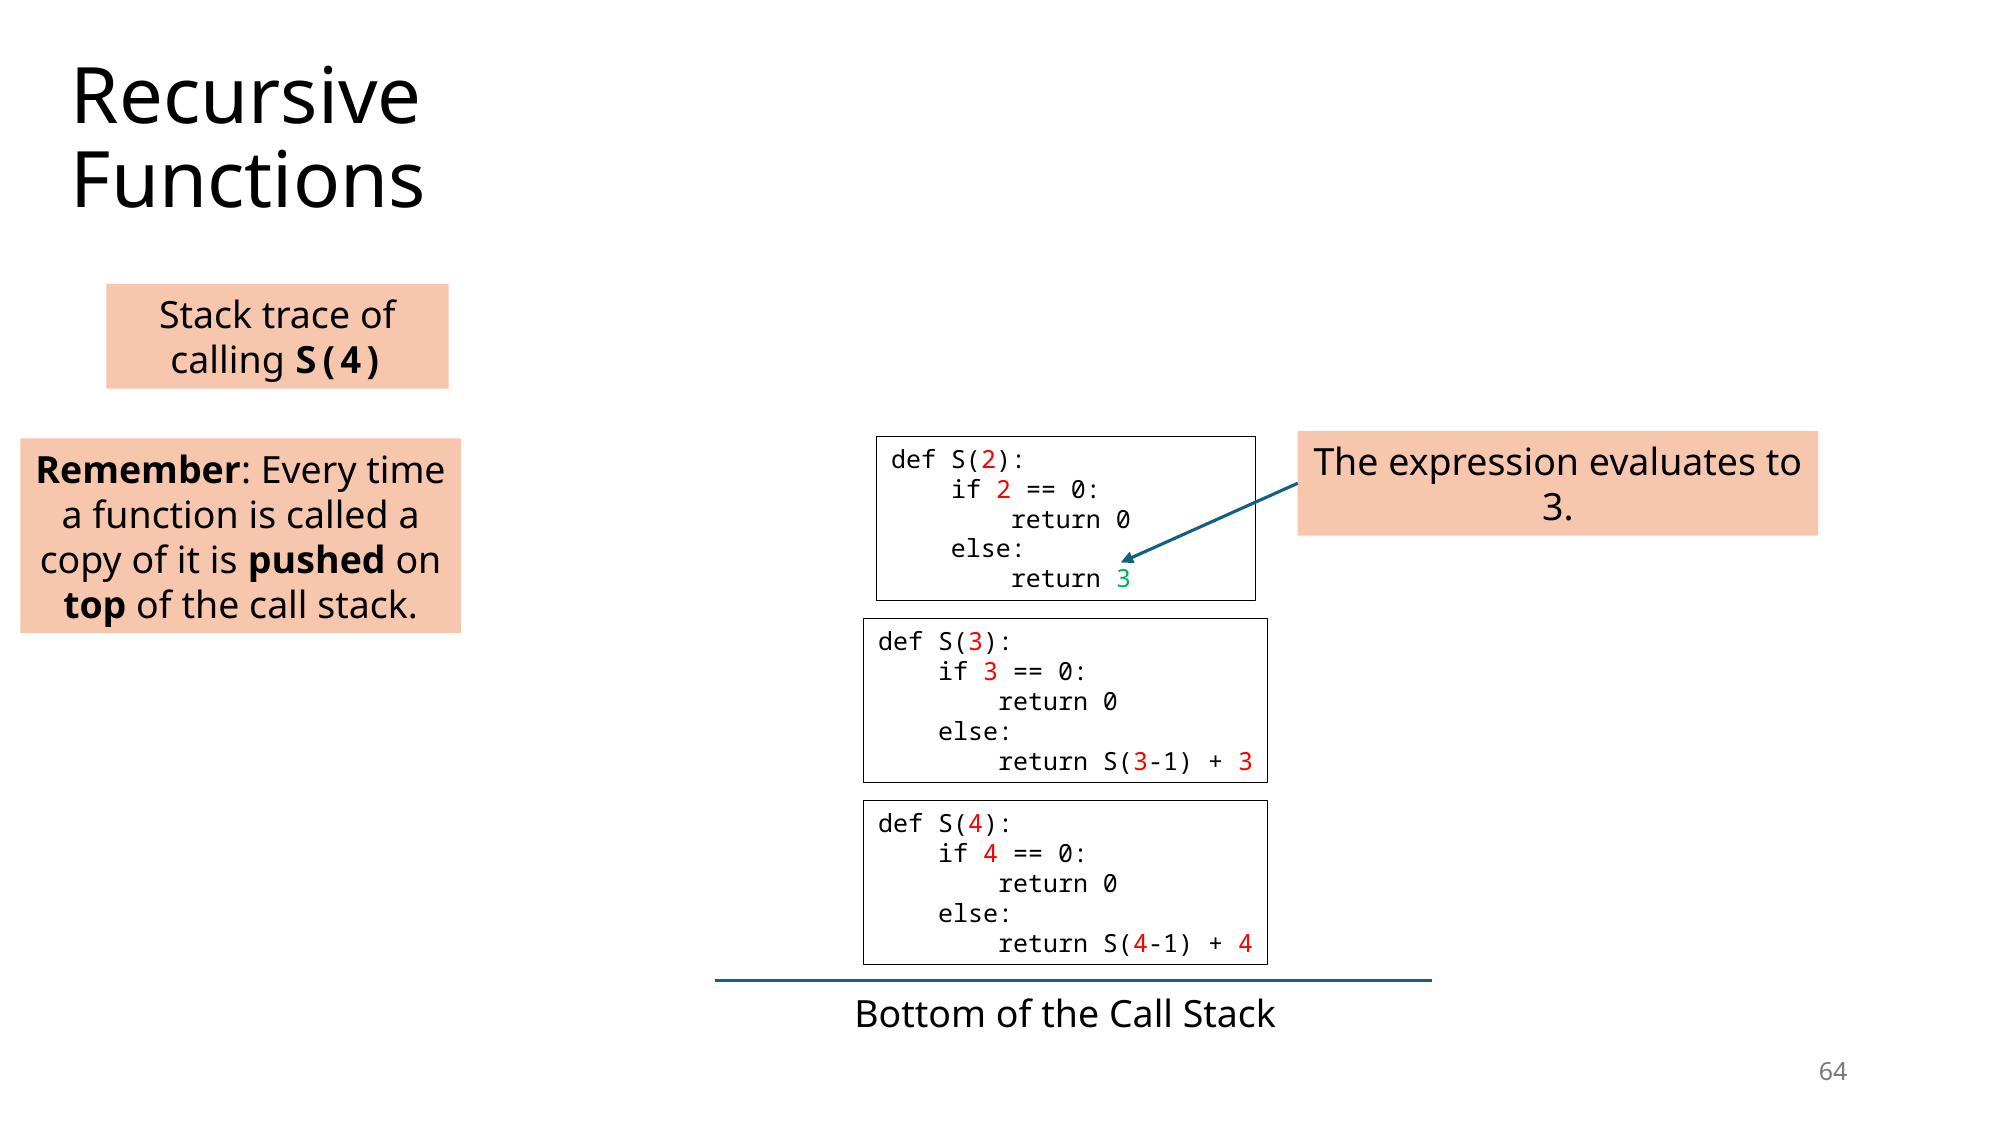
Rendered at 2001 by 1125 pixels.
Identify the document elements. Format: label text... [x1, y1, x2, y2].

text_box def S(2): if 2 == 0: return 0 else: return 3 [876, 435, 1255, 601]
text_box The expression evaluates to 3. [1297, 430, 1819, 536]
slide_number 64 [1412, 1042, 1863, 1103]
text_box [1120, 460, 1299, 563]
title Recursive Functions [55, 31, 462, 249]
text_box Stack trace of calling S(4) [106, 283, 449, 389]
text_box def S(3): if 3 == 0: return 0 else: return S(3-1) + 3 [863, 617, 1268, 783]
text_box Remember: Every time a function is called a copy of it is pushed on top of the call stack. [20, 438, 461, 634]
text_box Bottom of the Call Stack [839, 982, 1292, 1042]
text_box def S(4): if 4 == 0: return 0 else: return S(4-1) + 4 [863, 800, 1268, 965]
